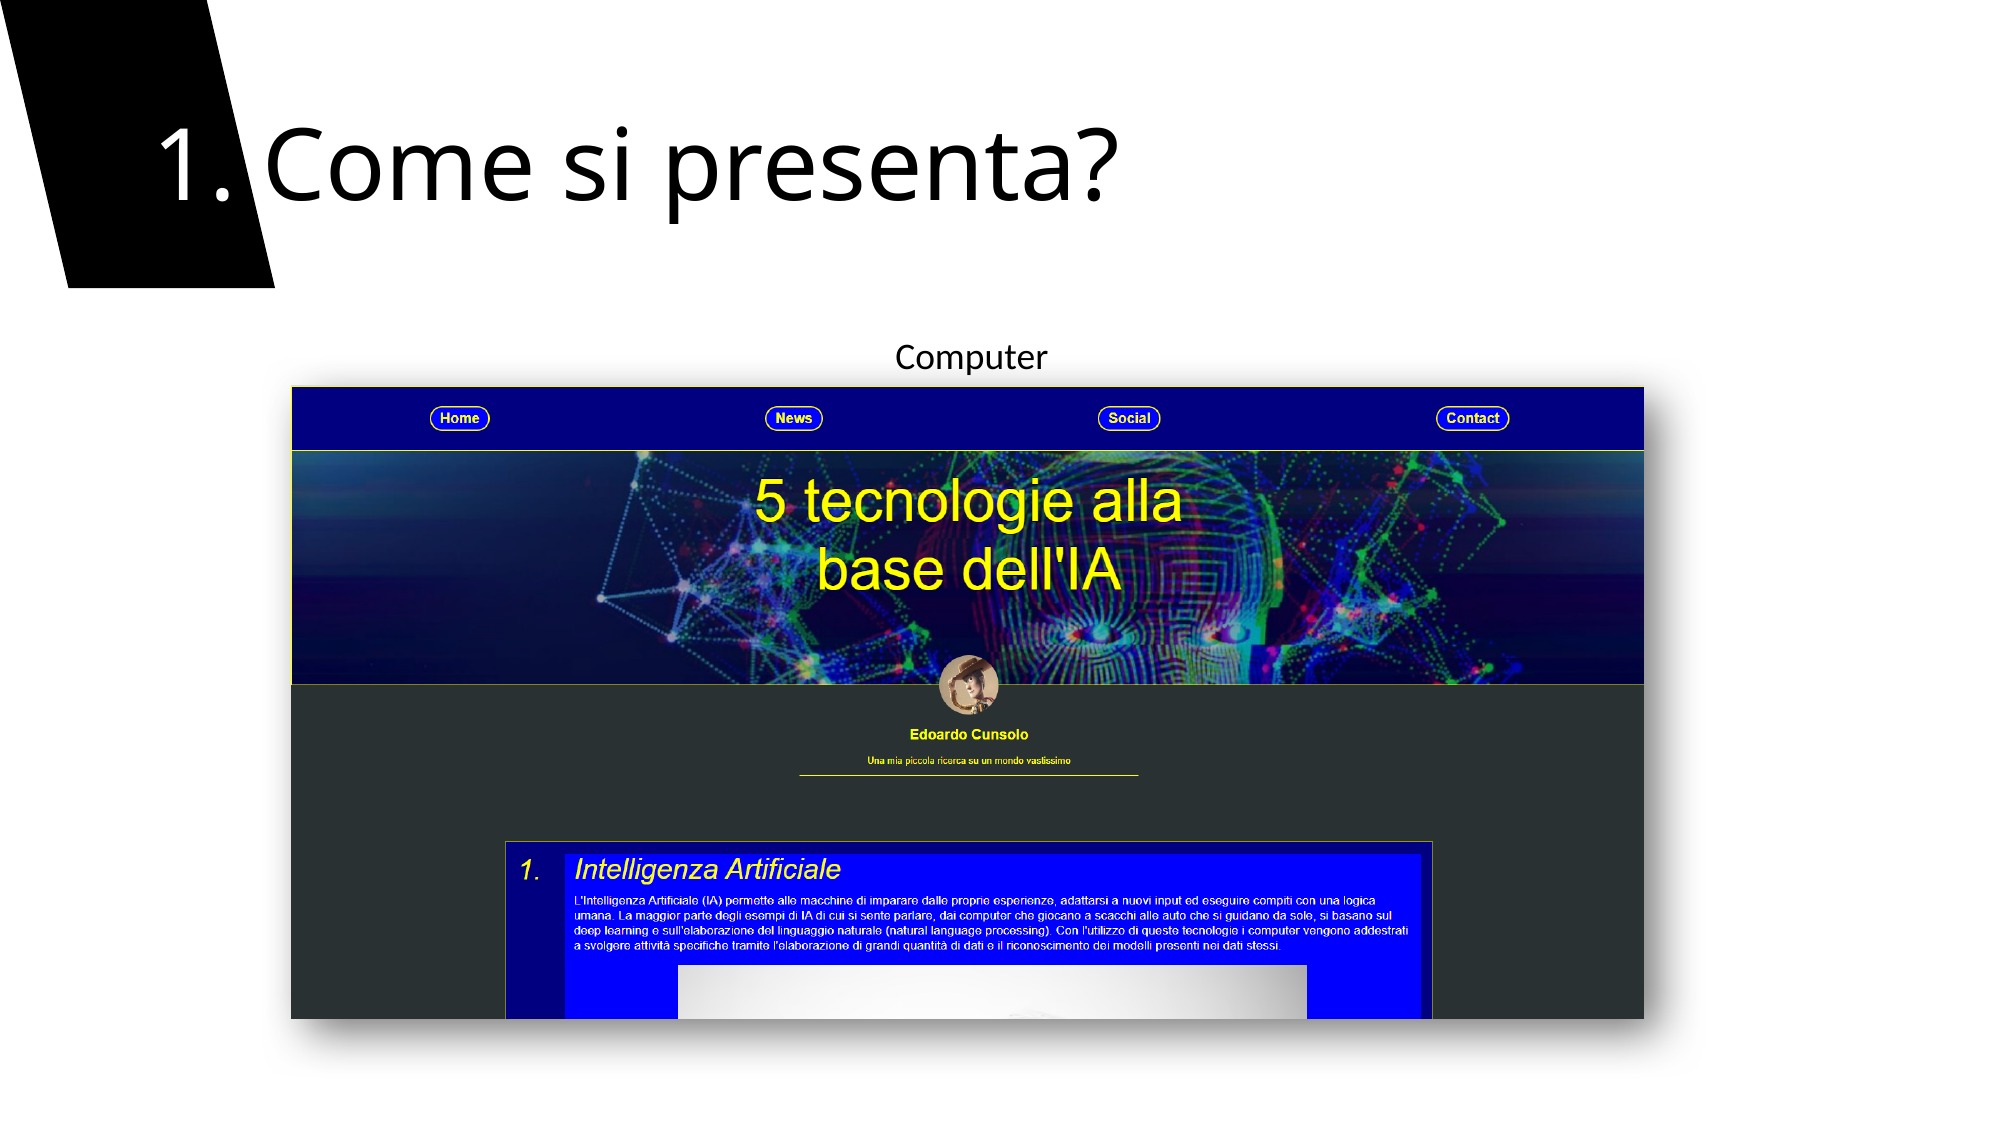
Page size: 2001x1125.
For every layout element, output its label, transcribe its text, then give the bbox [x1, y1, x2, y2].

text_box Computer [880, 324, 1212, 385]
text_box [0, 0, 276, 289]
picture [291, 385, 1644, 1019]
title 1. Come si presenta? [137, 59, 1863, 278]
